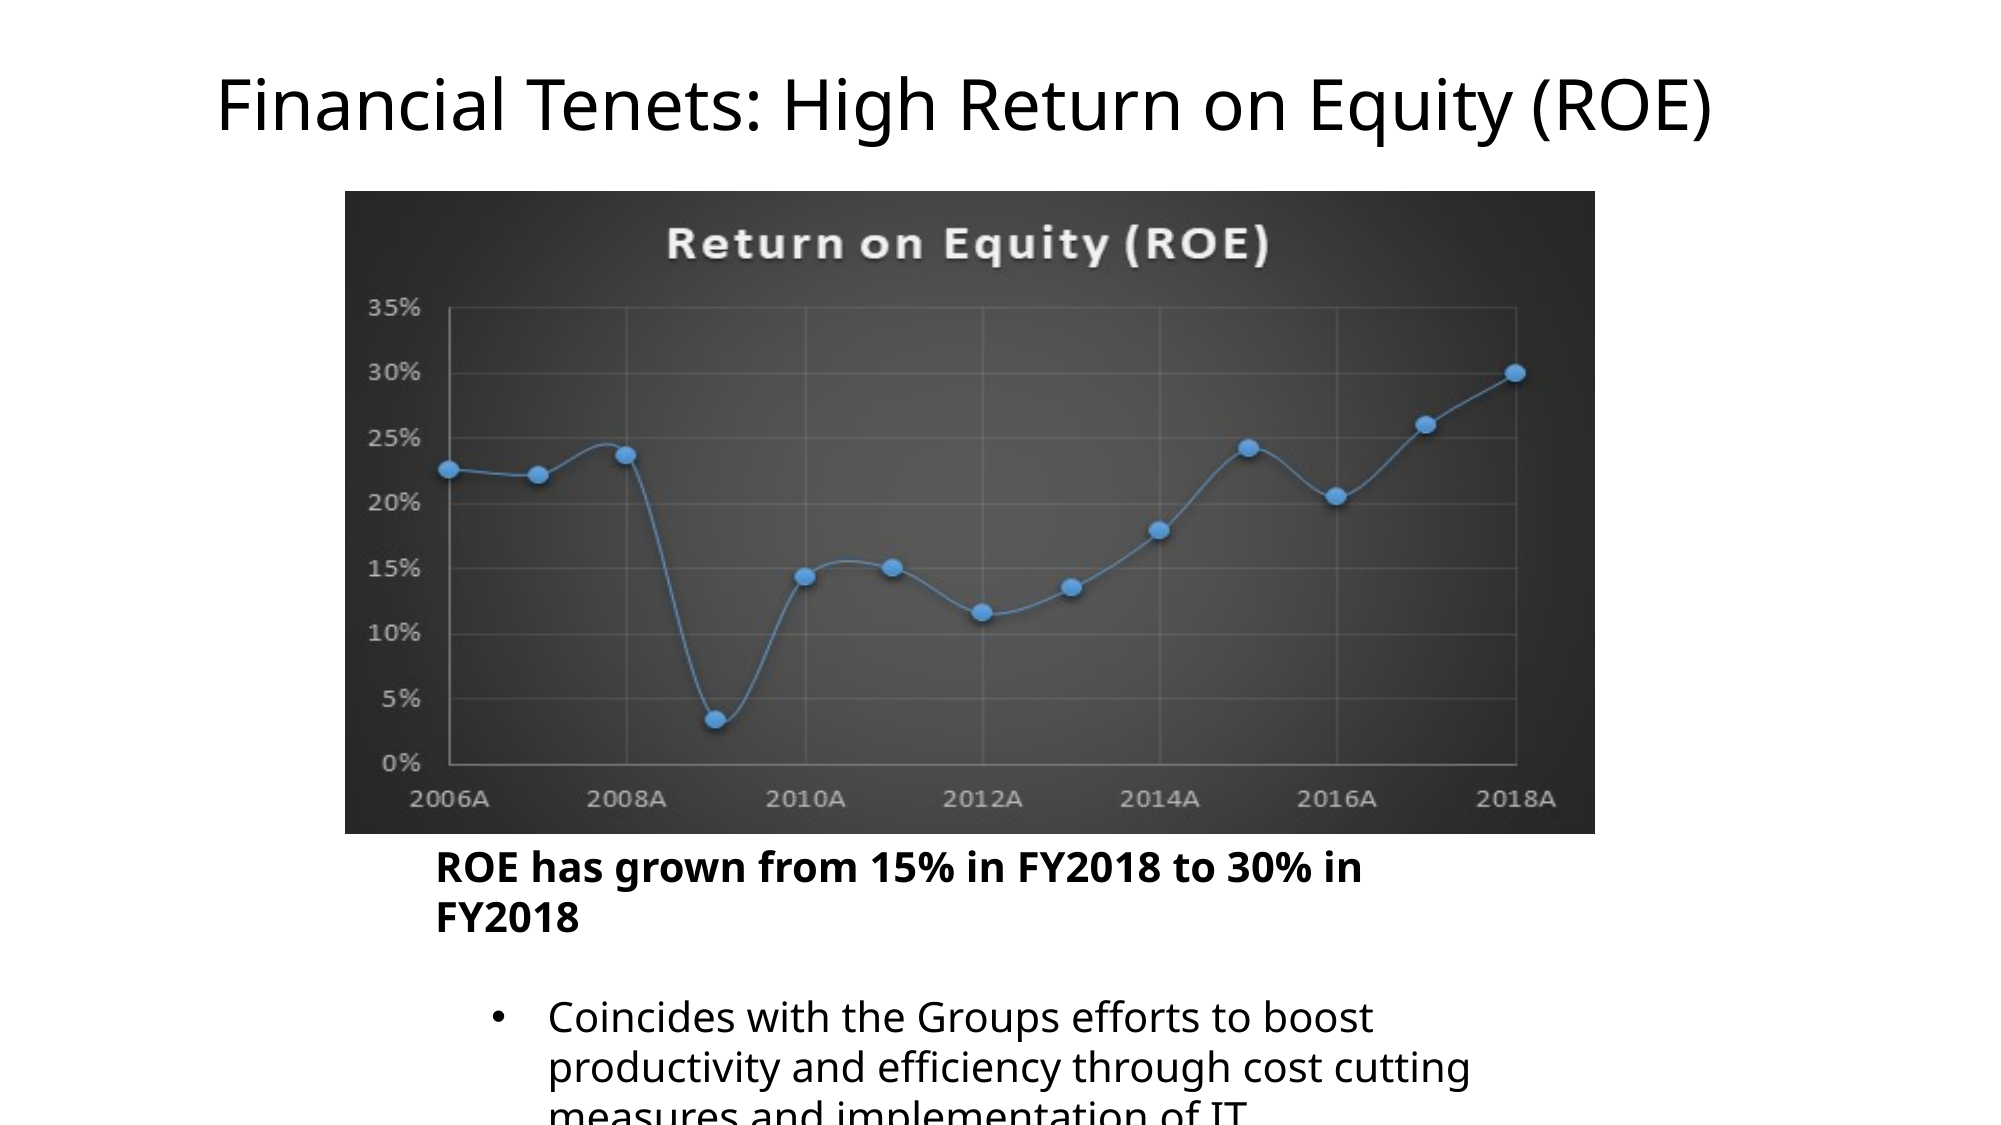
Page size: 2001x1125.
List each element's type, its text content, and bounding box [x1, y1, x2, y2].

text_box Financial Tenets: High Return on Equity (ROE) [83, 60, 1847, 145]
picture [345, 191, 1595, 834]
text_box ROE has grown from 15% in FY2018 to 30% in FY2018 Coincides with the Groups efforts to boost productivity and efficiency through cost cutting measures and implementation of IT [420, 834, 1520, 1125]
